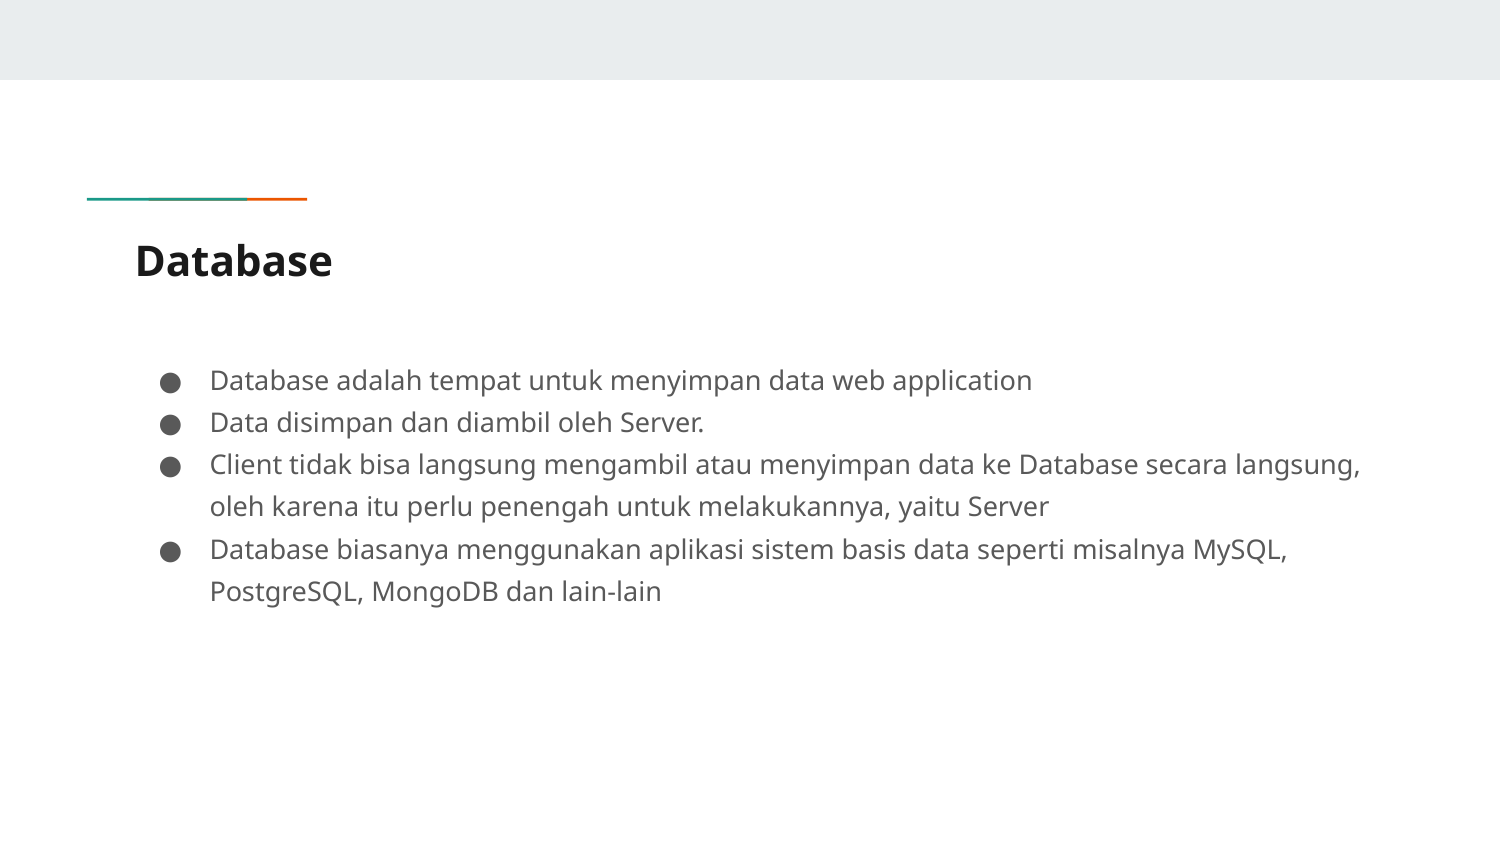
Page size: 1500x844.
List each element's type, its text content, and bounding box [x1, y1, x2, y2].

list Database adalah tempat untuk menyimpan data web application Data disimpan dan diambil oleh Server. Client tidak bisa langsung mengambil atau menyimpan data ke Database secara langsung, oleh karena itu perlu penengah untuk melakukannya, yaitu Server Database biasanya menggunakan aplikasi sistem basis data seperti misalnya MySQL, PostgreSQL, MongoDB dan lain-lain [119, 341, 1381, 712]
title Database [119, 216, 1381, 305]
